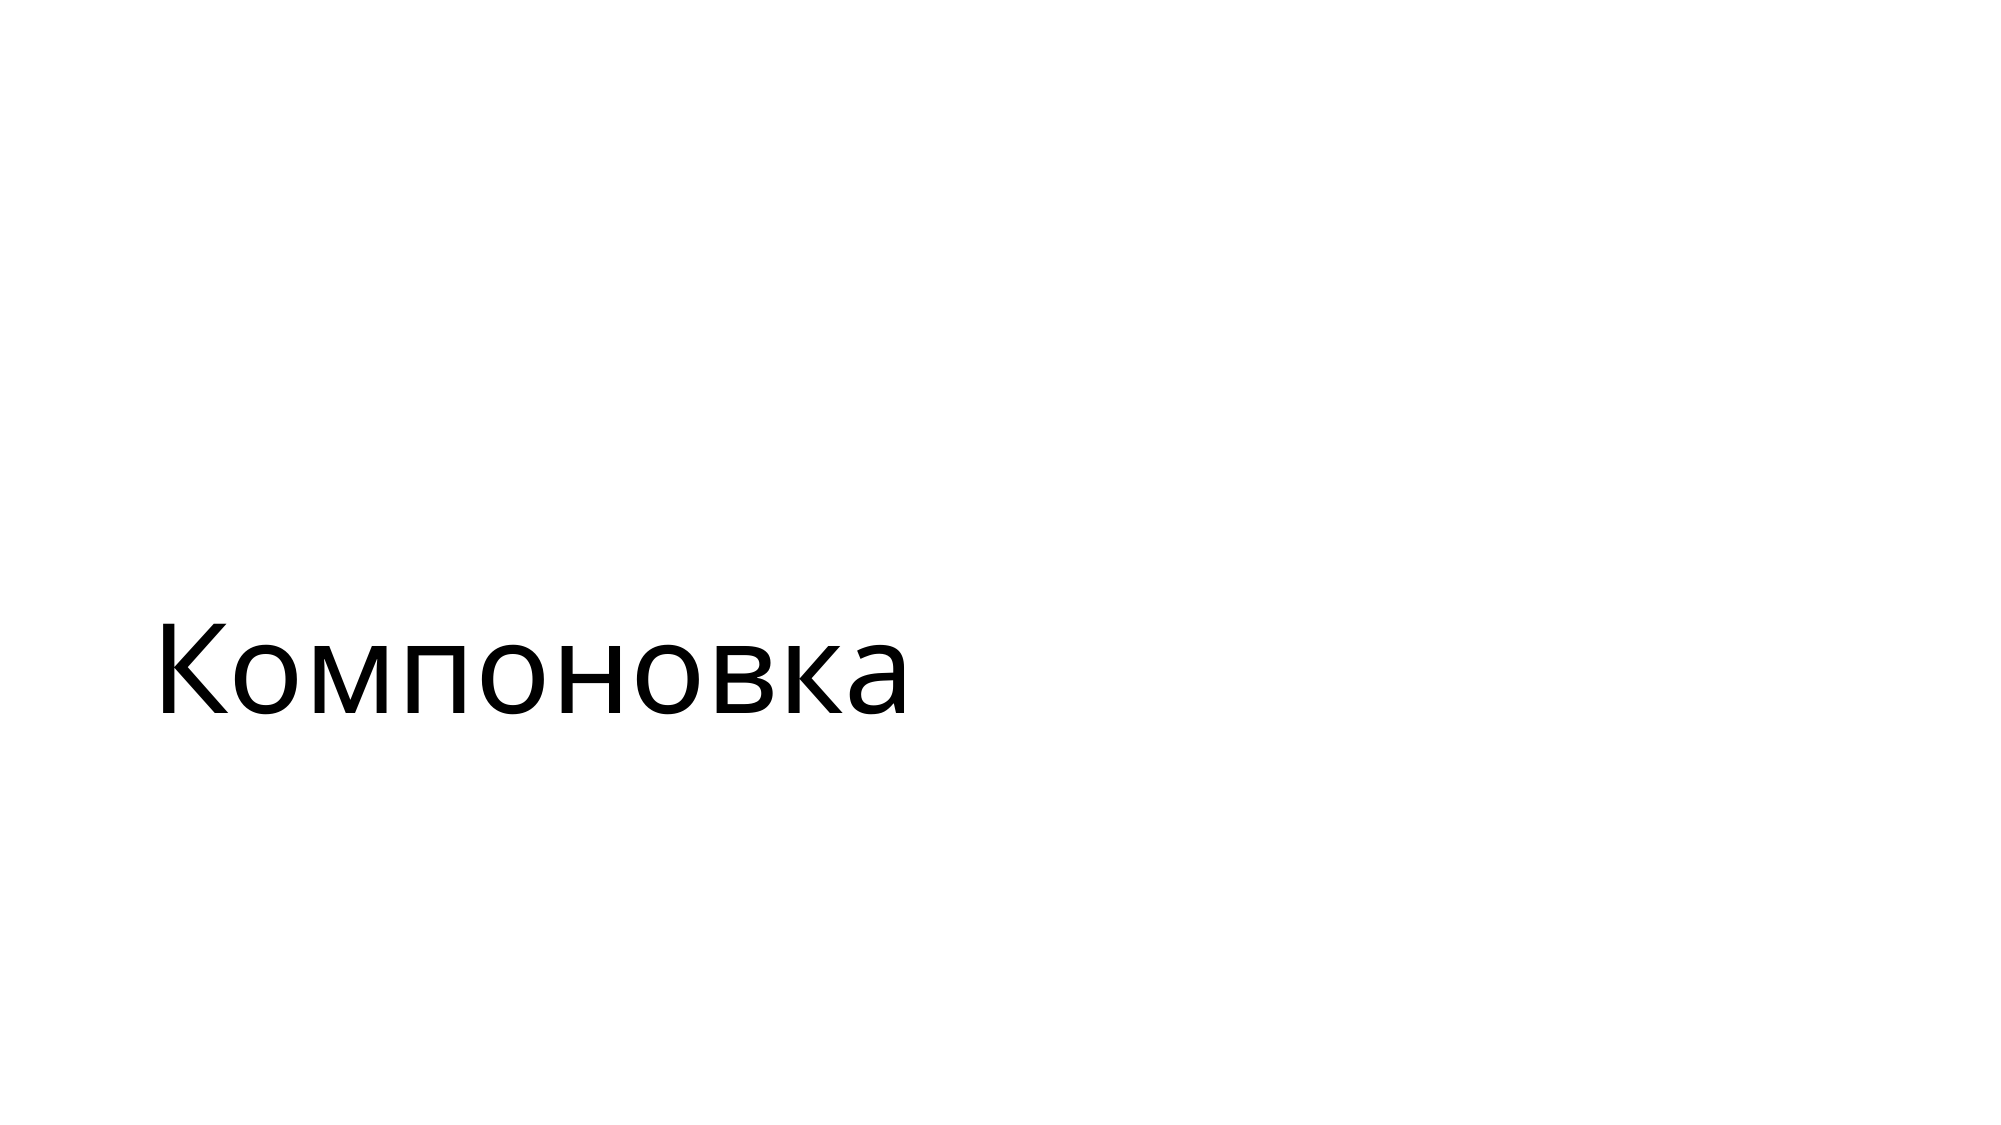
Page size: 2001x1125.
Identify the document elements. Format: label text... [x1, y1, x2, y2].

title Компоновка [136, 280, 1862, 749]
